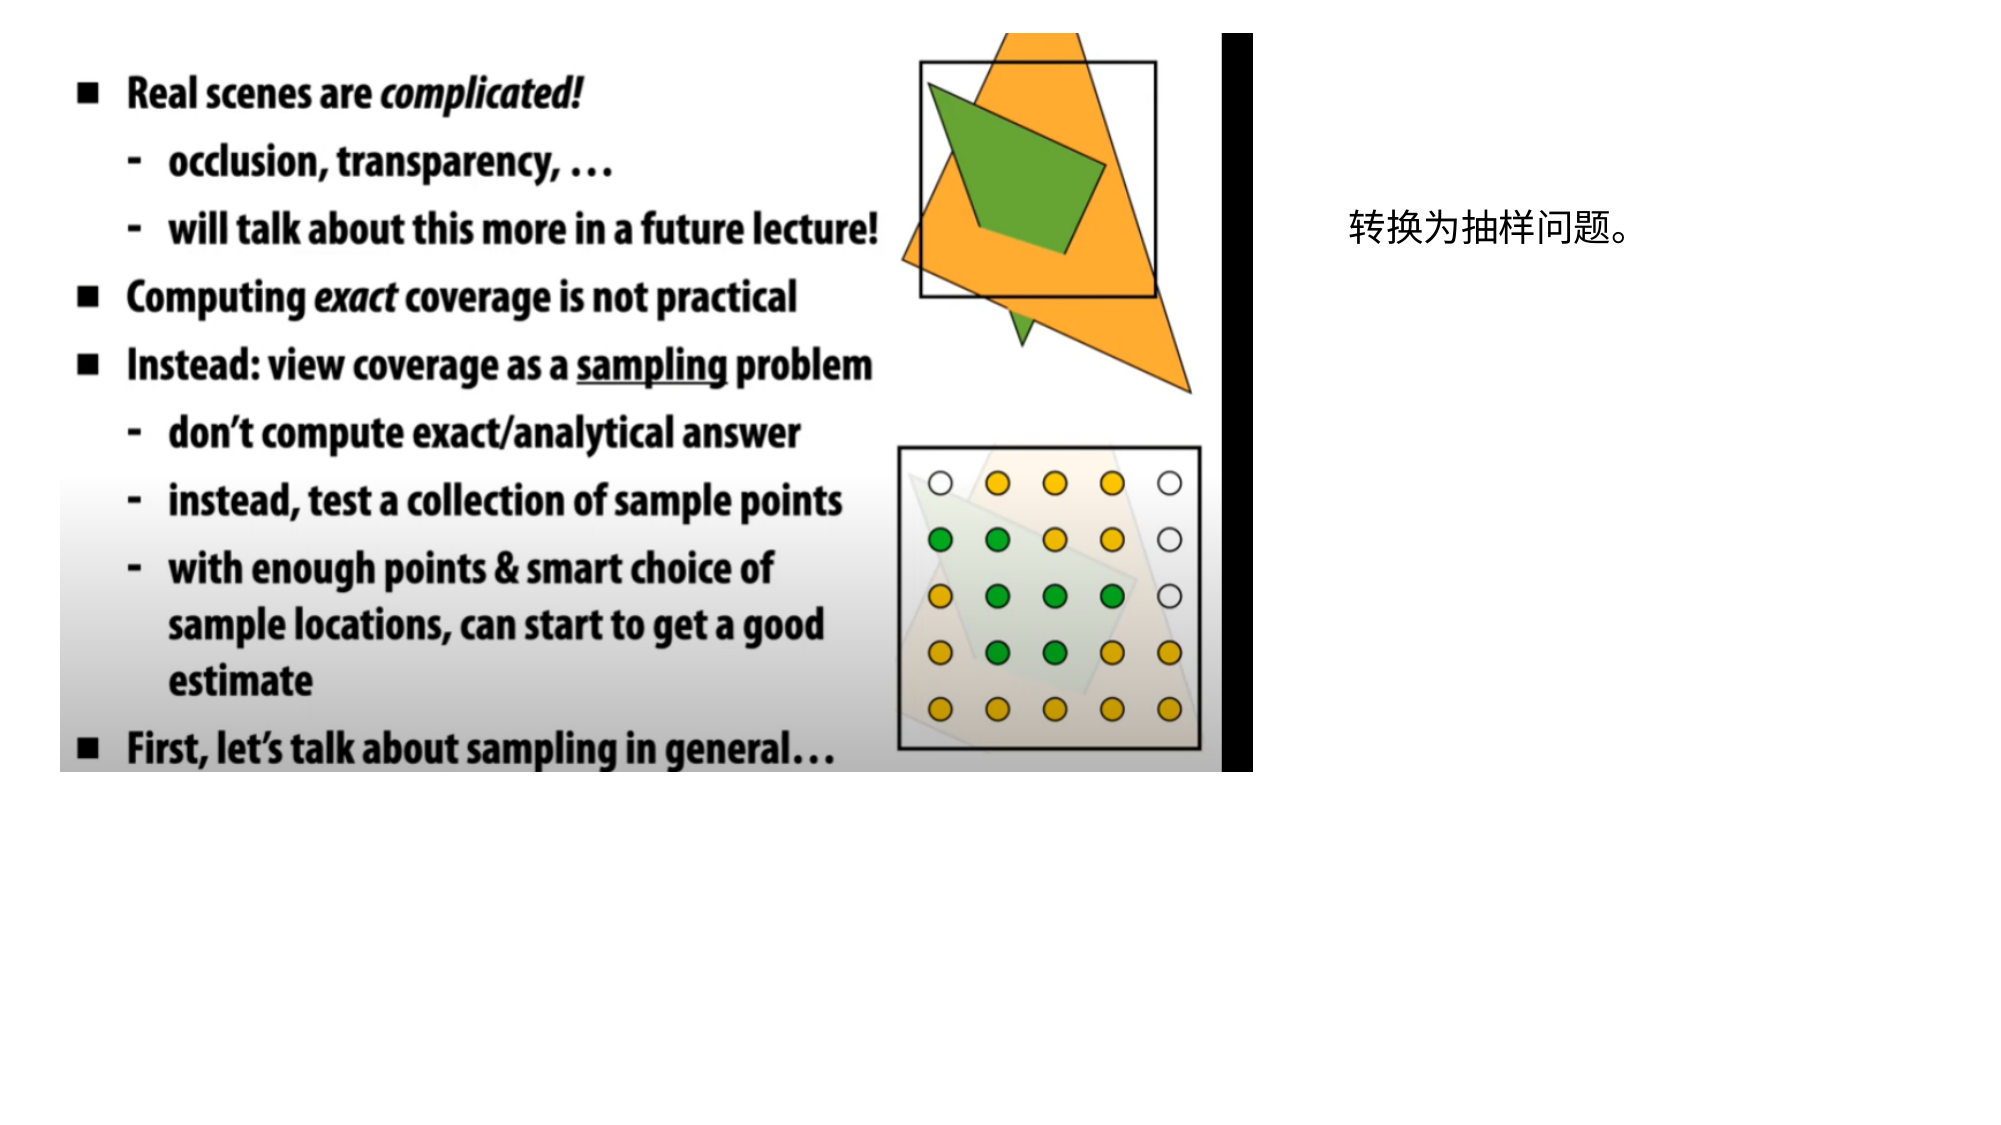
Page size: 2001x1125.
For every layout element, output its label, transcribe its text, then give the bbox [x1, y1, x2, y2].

text_box 转换为抽样问题。 [1333, 197, 1756, 257]
picture [60, 33, 1253, 773]
